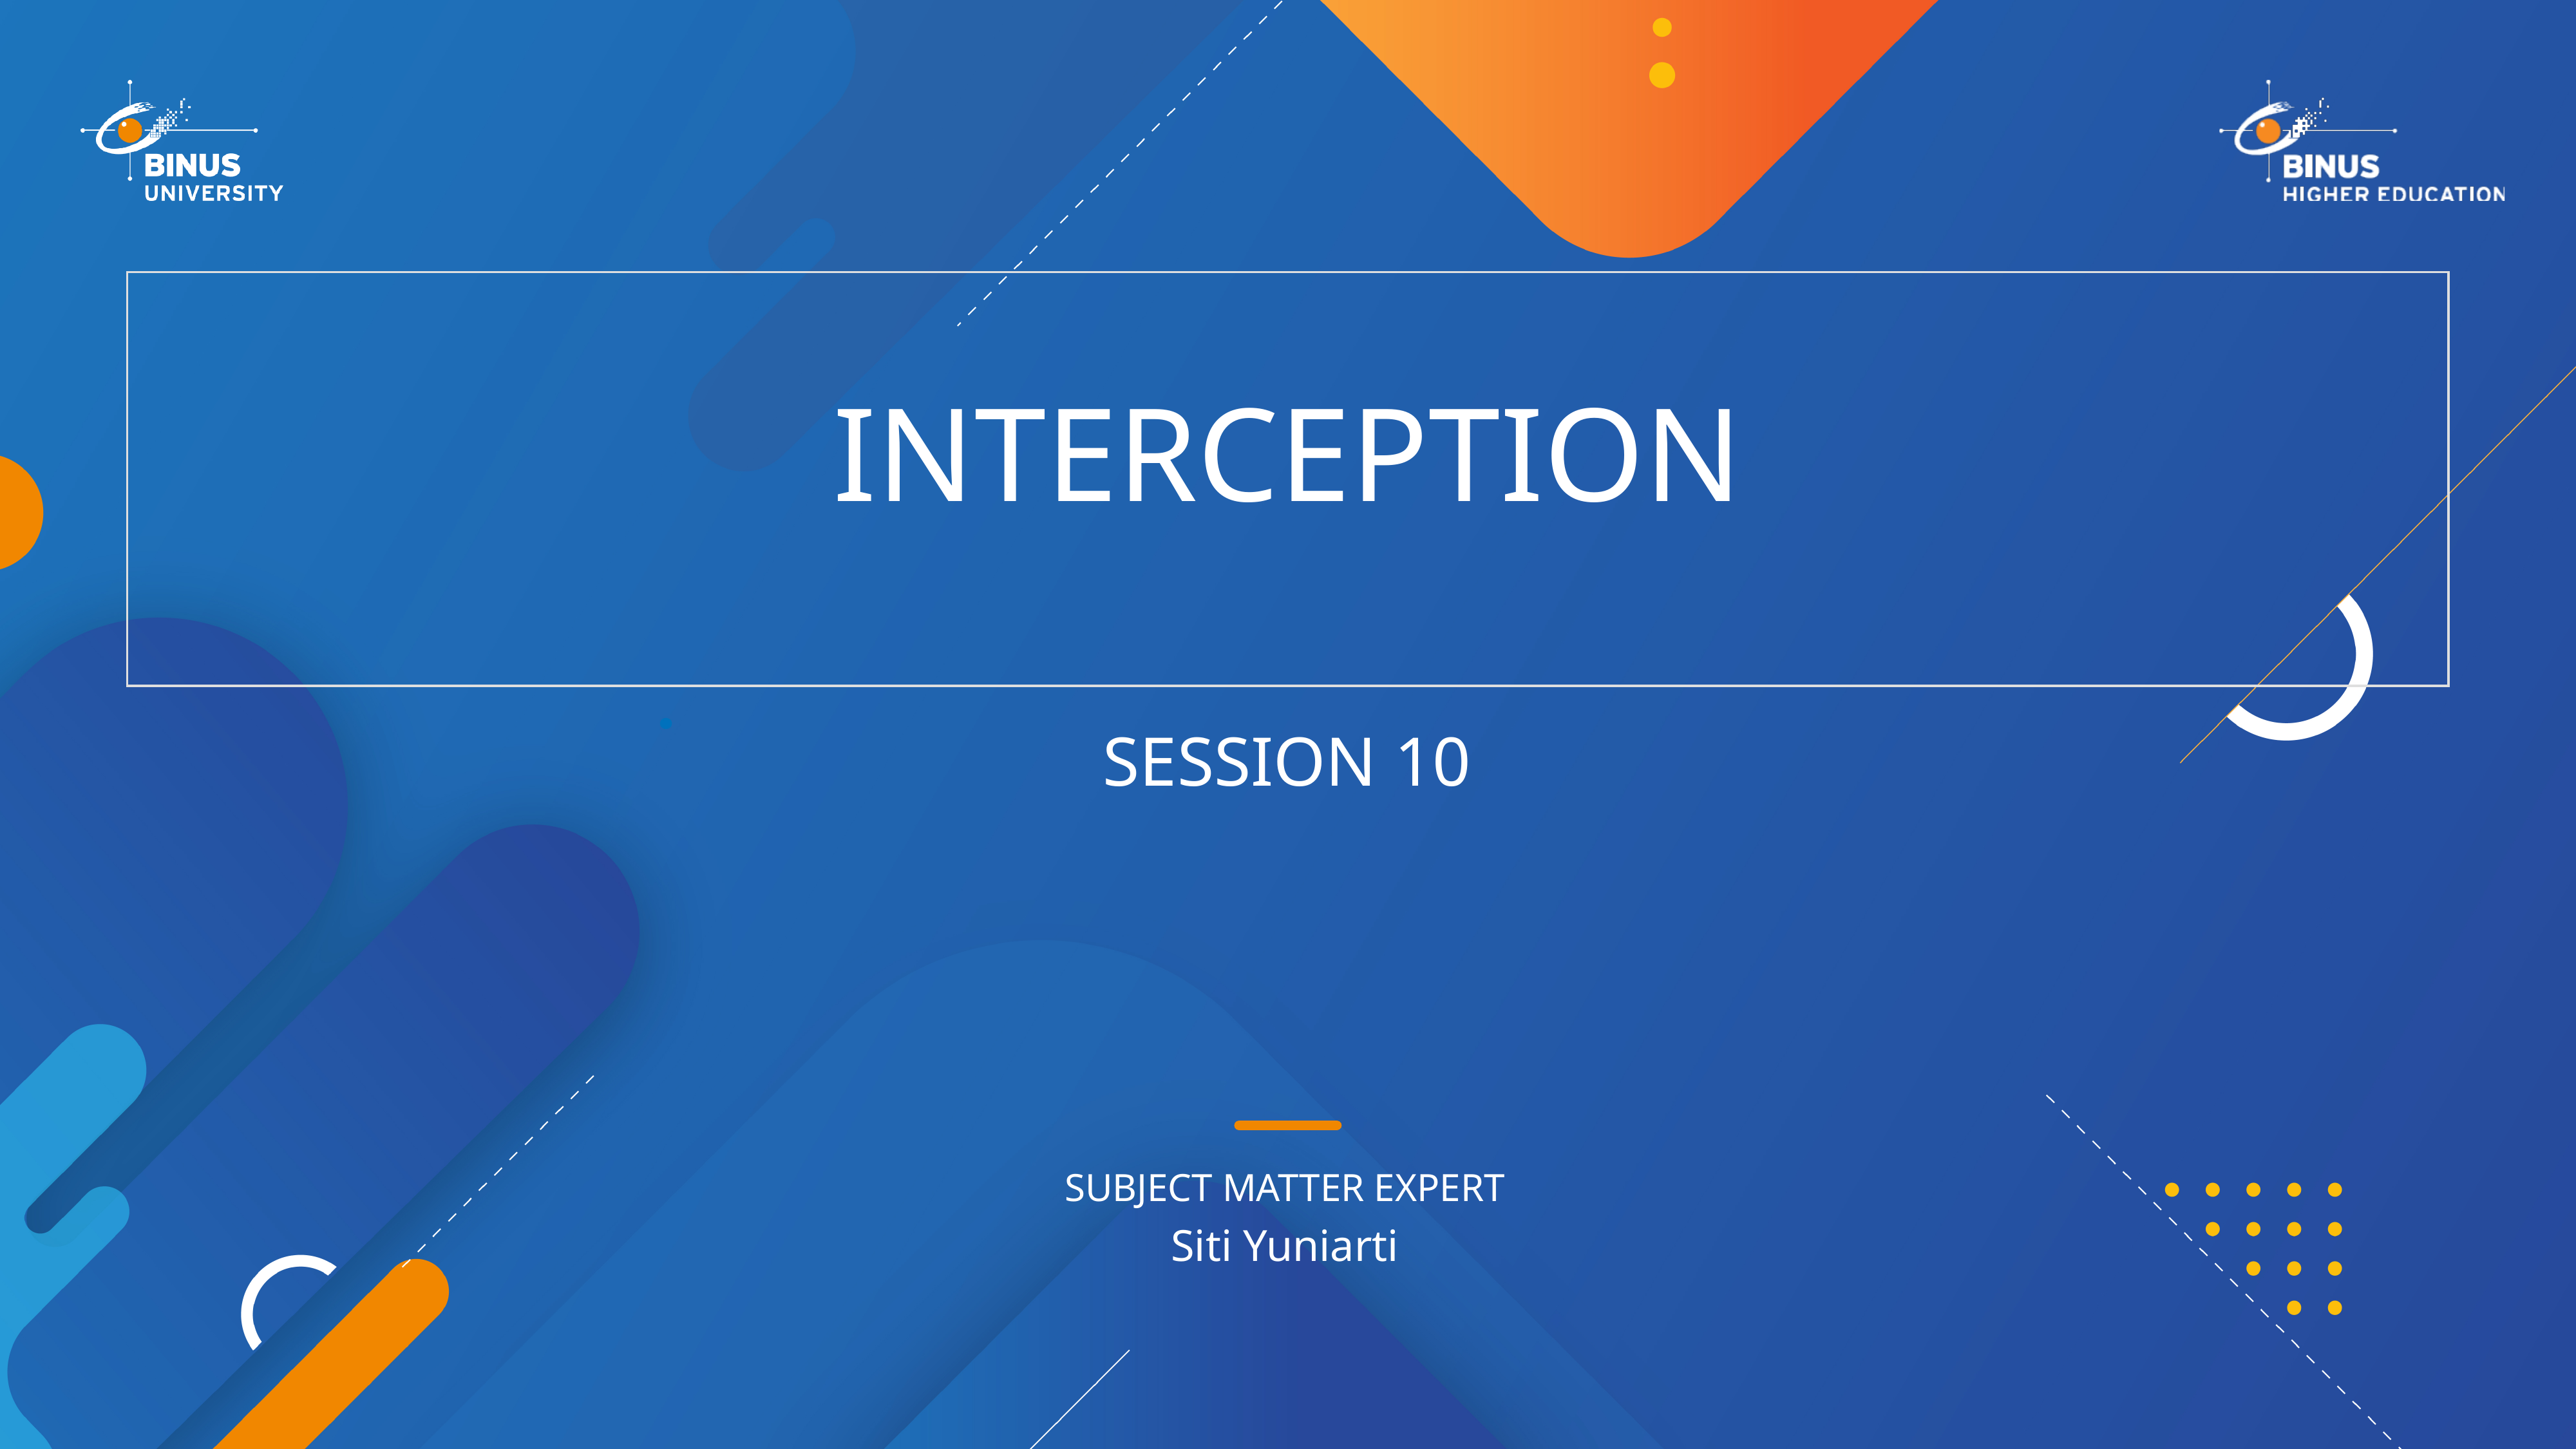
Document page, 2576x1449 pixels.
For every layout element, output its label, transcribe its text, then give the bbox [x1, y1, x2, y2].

picture [0, 0, 2576, 1449]
list Siti Yuniarti [1062, 1218, 1508, 1298]
list Session 10 [126, 713, 2448, 916]
title Interception [127, 271, 2449, 687]
